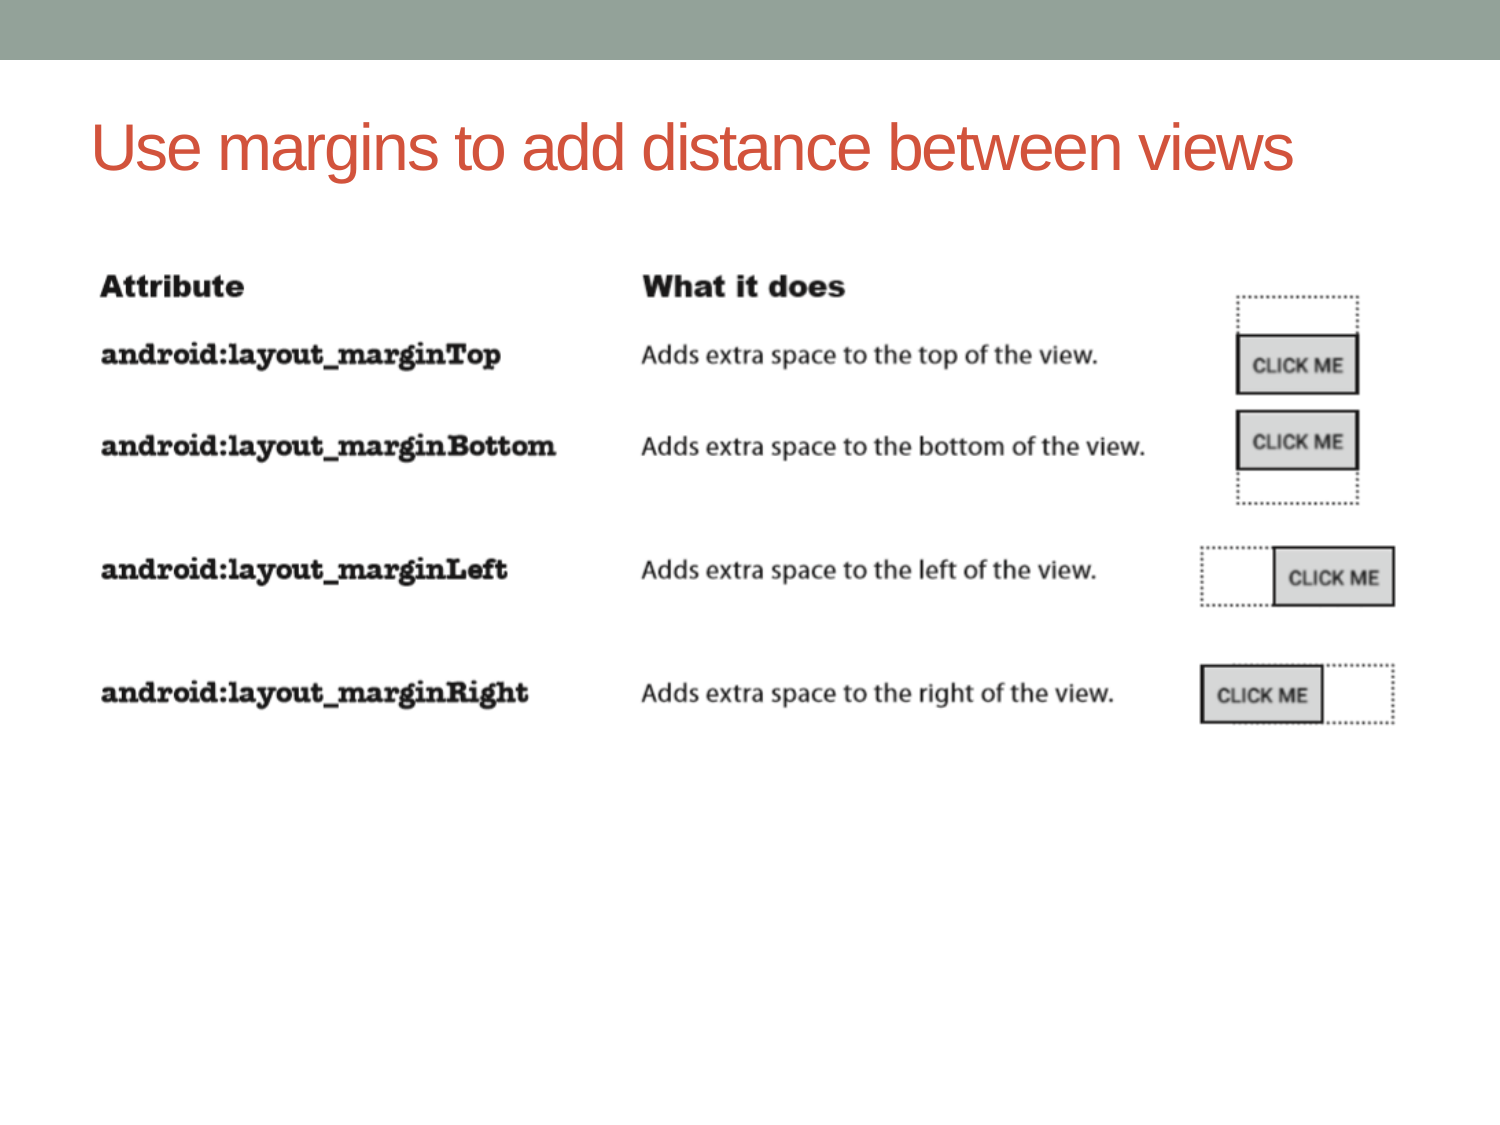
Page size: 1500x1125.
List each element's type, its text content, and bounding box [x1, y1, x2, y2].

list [89, 262, 1411, 734]
title Use margins to add distance between views [75, 87, 1425, 200]
